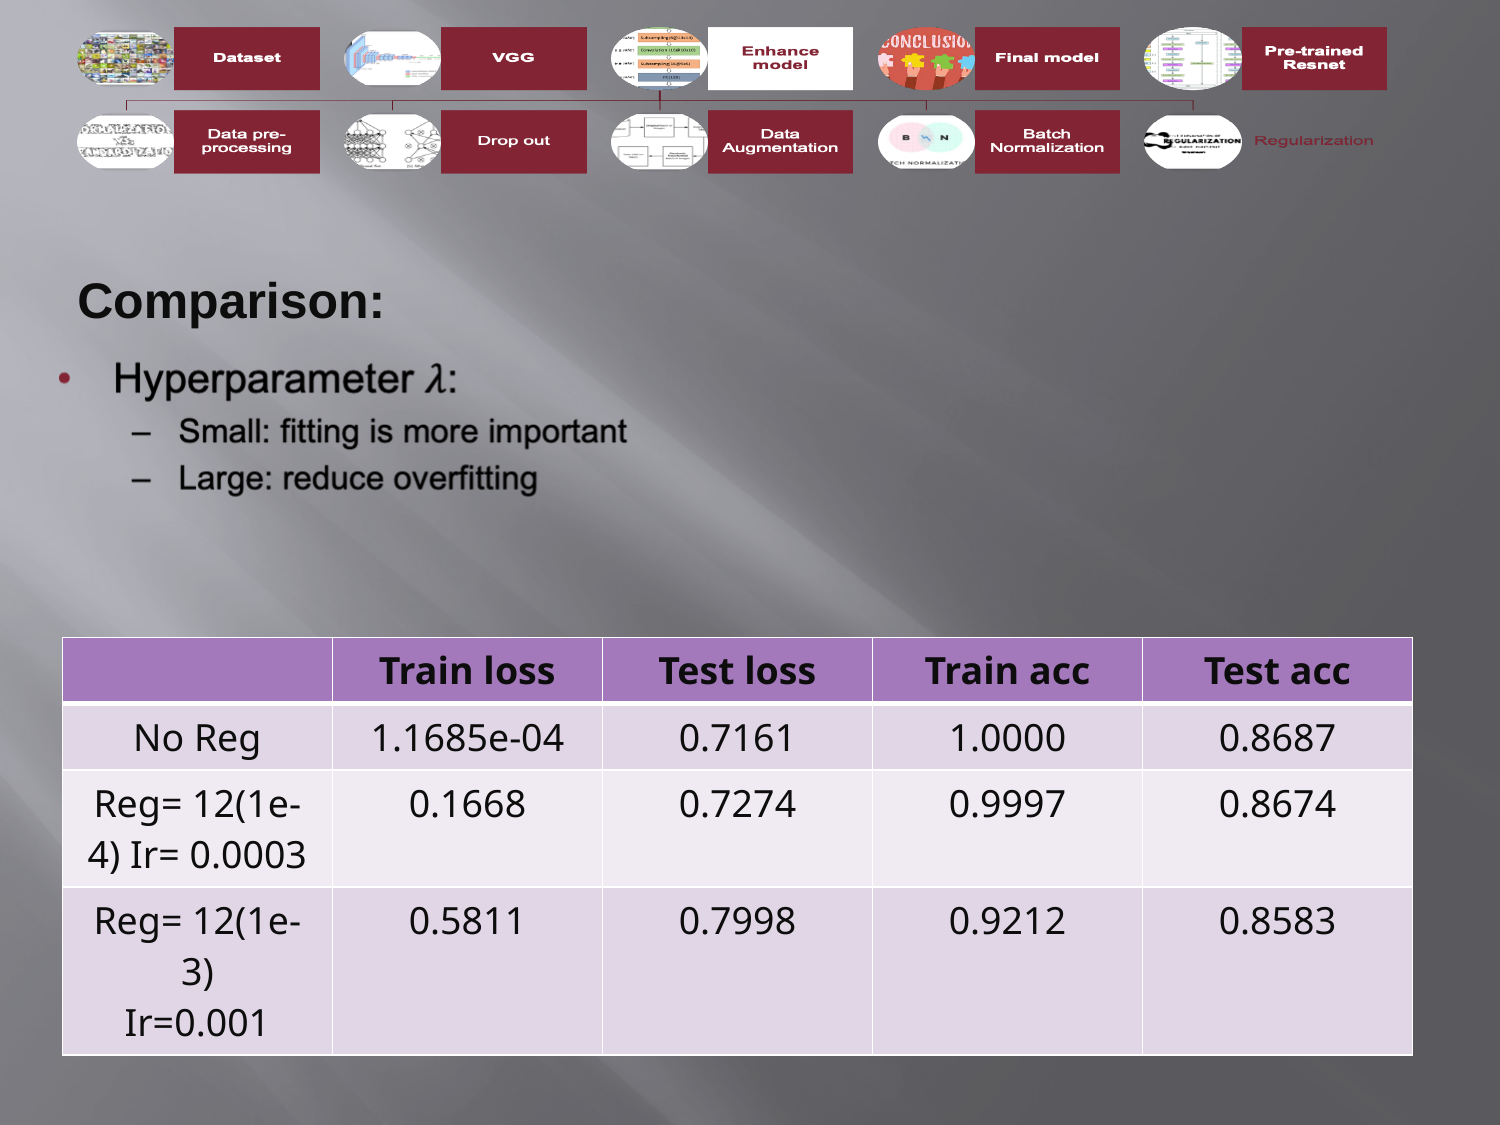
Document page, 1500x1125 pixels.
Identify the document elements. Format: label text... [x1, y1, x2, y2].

table_cell 0.5811 [333, 888, 602, 1054]
picture [39, 343, 1449, 517]
table_header Test acc [1143, 638, 1412, 701]
table_cell 0.8583 [1143, 888, 1412, 1054]
table_cell No Reg [63, 706, 332, 769]
table_cell 0.7998 [603, 888, 872, 1054]
table_cell 0.8674 [1143, 771, 1412, 886]
table_cell 1.1685e-04 [333, 706, 602, 769]
table_header Train loss [333, 638, 602, 701]
table_header Test loss [603, 638, 872, 701]
table_header Train acc [873, 638, 1142, 701]
title Comparison: [62, 174, 1413, 343]
table_header [63, 638, 332, 701]
table_cell 0.7161 [603, 706, 872, 769]
table_cell 0.1668 [333, 771, 602, 886]
table_cell 0.9997 [873, 771, 1142, 886]
table_cell 0.9212 [873, 888, 1142, 1054]
picture [74, 0, 1390, 201]
table_cell 0.7274 [603, 771, 872, 886]
table_cell 0.8687 [1143, 706, 1412, 769]
table_cell Reg= 12(1e-4) Ir= 0.0003 [63, 771, 332, 886]
table_cell 1.0000 [873, 706, 1142, 769]
table_cell Reg= 12(1e-3) Ir=0.001 [63, 888, 332, 1054]
